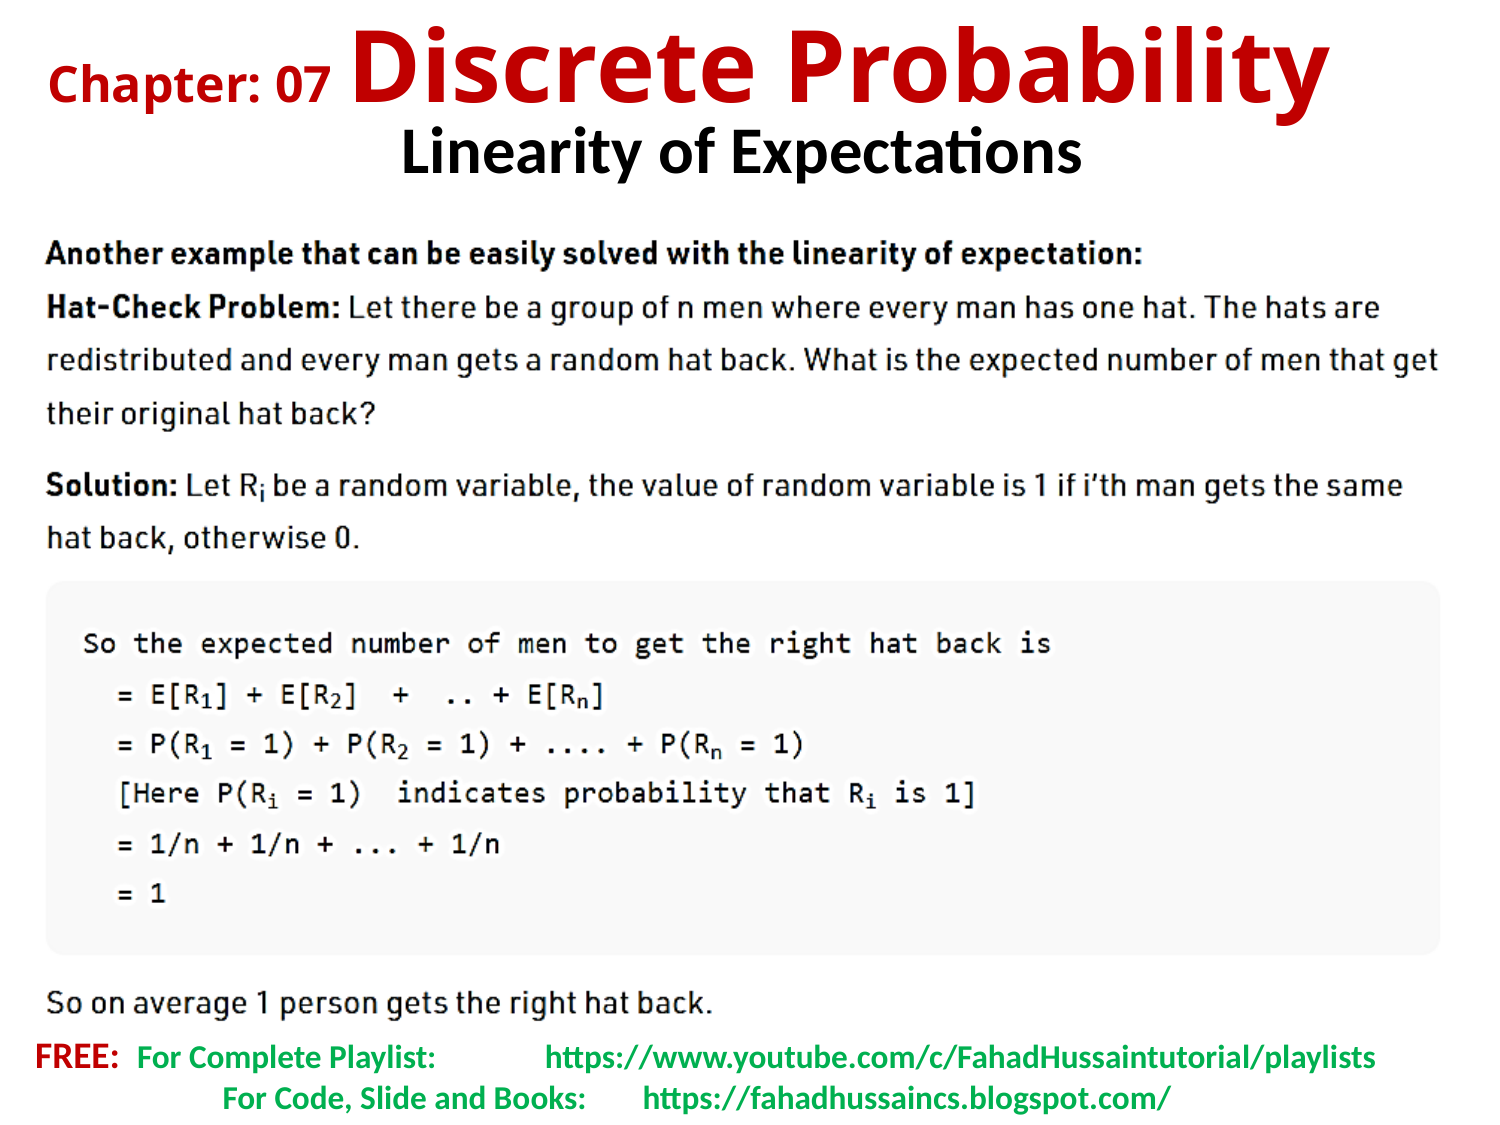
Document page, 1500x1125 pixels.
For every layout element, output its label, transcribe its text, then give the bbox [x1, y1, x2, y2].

picture [0, 224, 1500, 1045]
title Chapter: 07 Discrete Probability [45, 0, 1483, 157]
text_box FREE: For Complete Playlist: https://www.youtube.com/c/FahadHussaintutorial/playlists For Code, Slide and Books: https://fahadhussaincs.blogspot.com/ [20, 1045, 1480, 1124]
text_box Linearity of Expectations [31, 99, 1469, 195]
